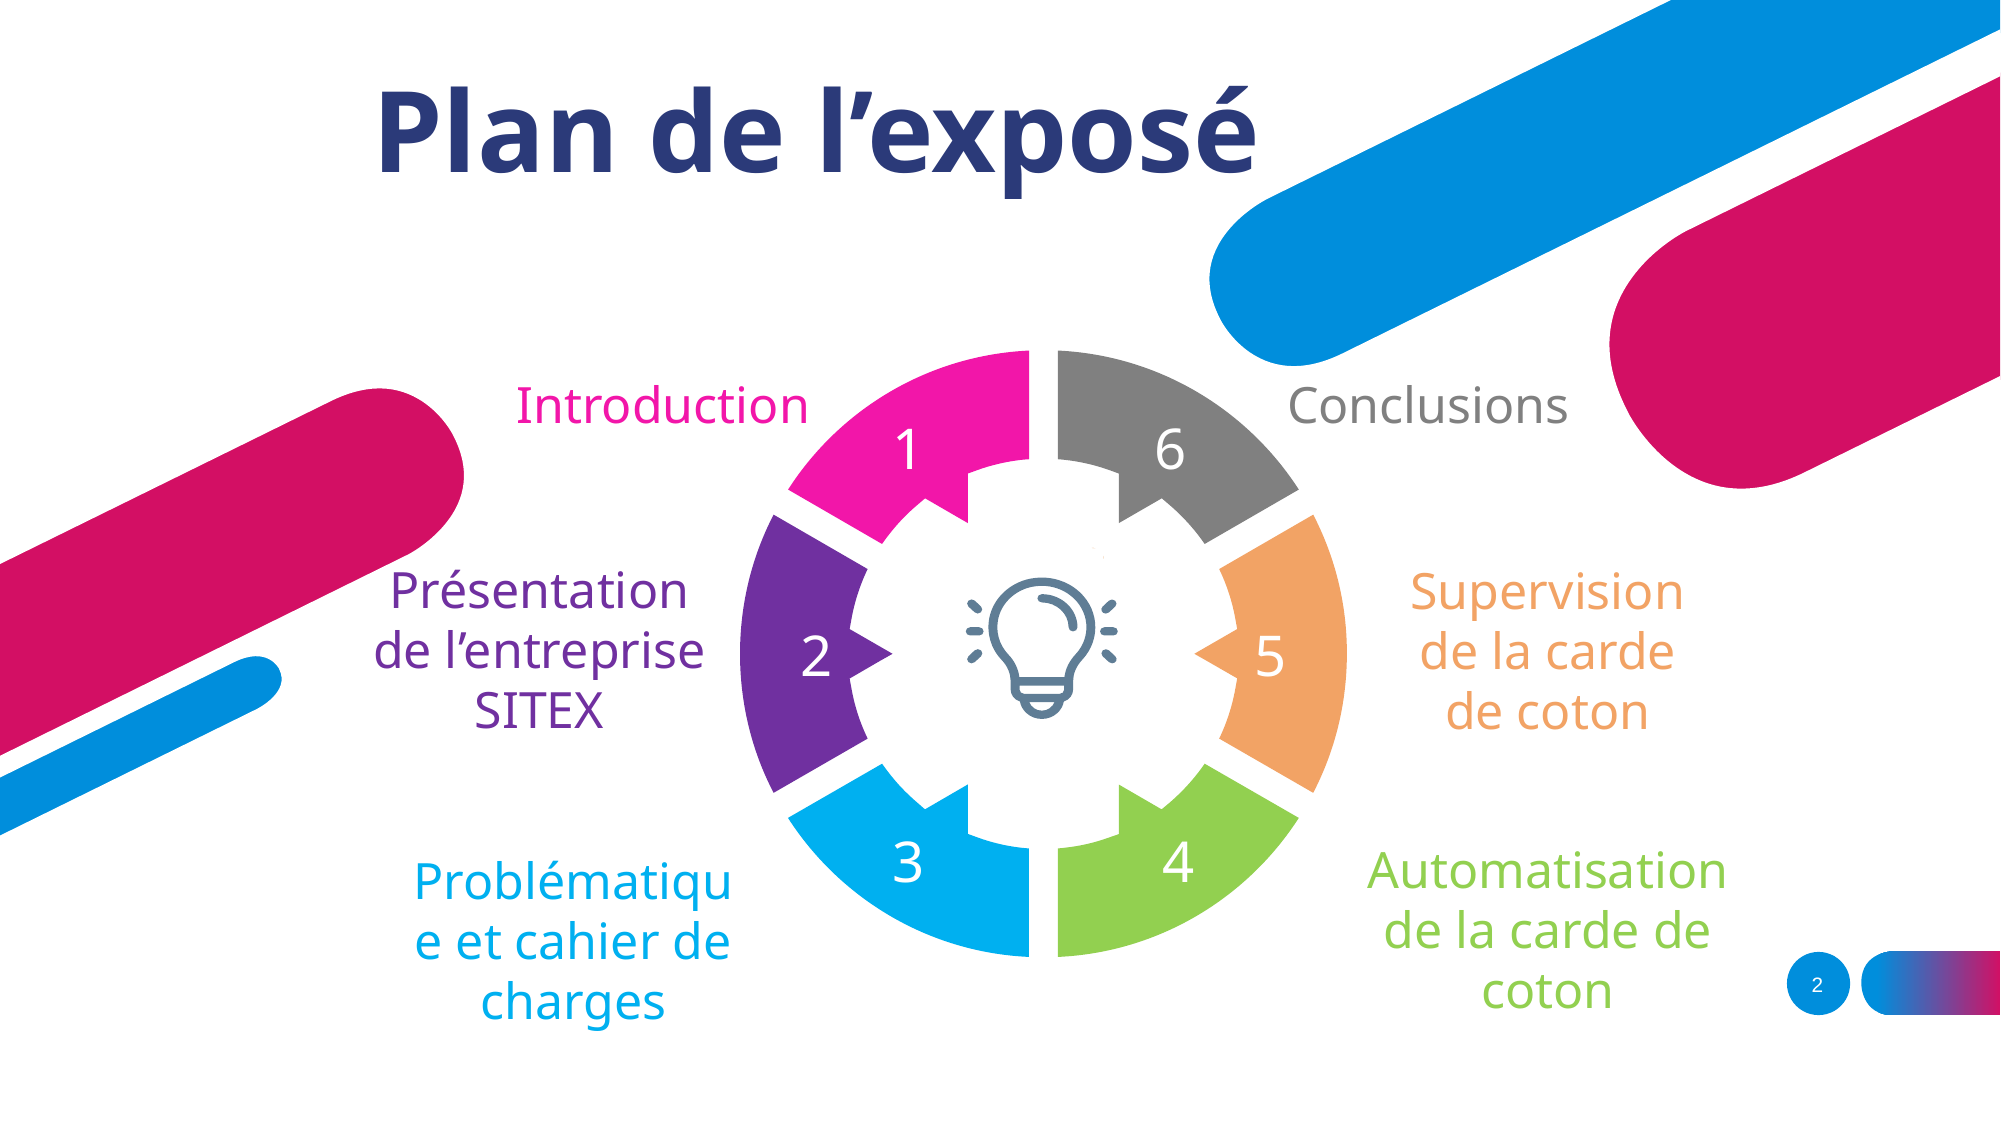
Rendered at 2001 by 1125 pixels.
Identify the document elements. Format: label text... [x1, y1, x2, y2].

text_box Introduction [492, 355, 739, 453]
text_box Plan de l’exposé [186, 32, 1447, 223]
text_box Automatisation de la carde de coton [1325, 873, 1770, 984]
text_box Problématique et cahier de charges [387, 897, 759, 982]
text_box Présentation de l’entreprise SITEX [353, 606, 725, 690]
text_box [965, 577, 1119, 719]
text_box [739, 350, 1348, 957]
slide_number 2 [1772, 954, 1863, 1015]
text_box Supervision de la carde de coton [1379, 611, 1717, 688]
text_box Conclusions [1348, 368, 1587, 440]
